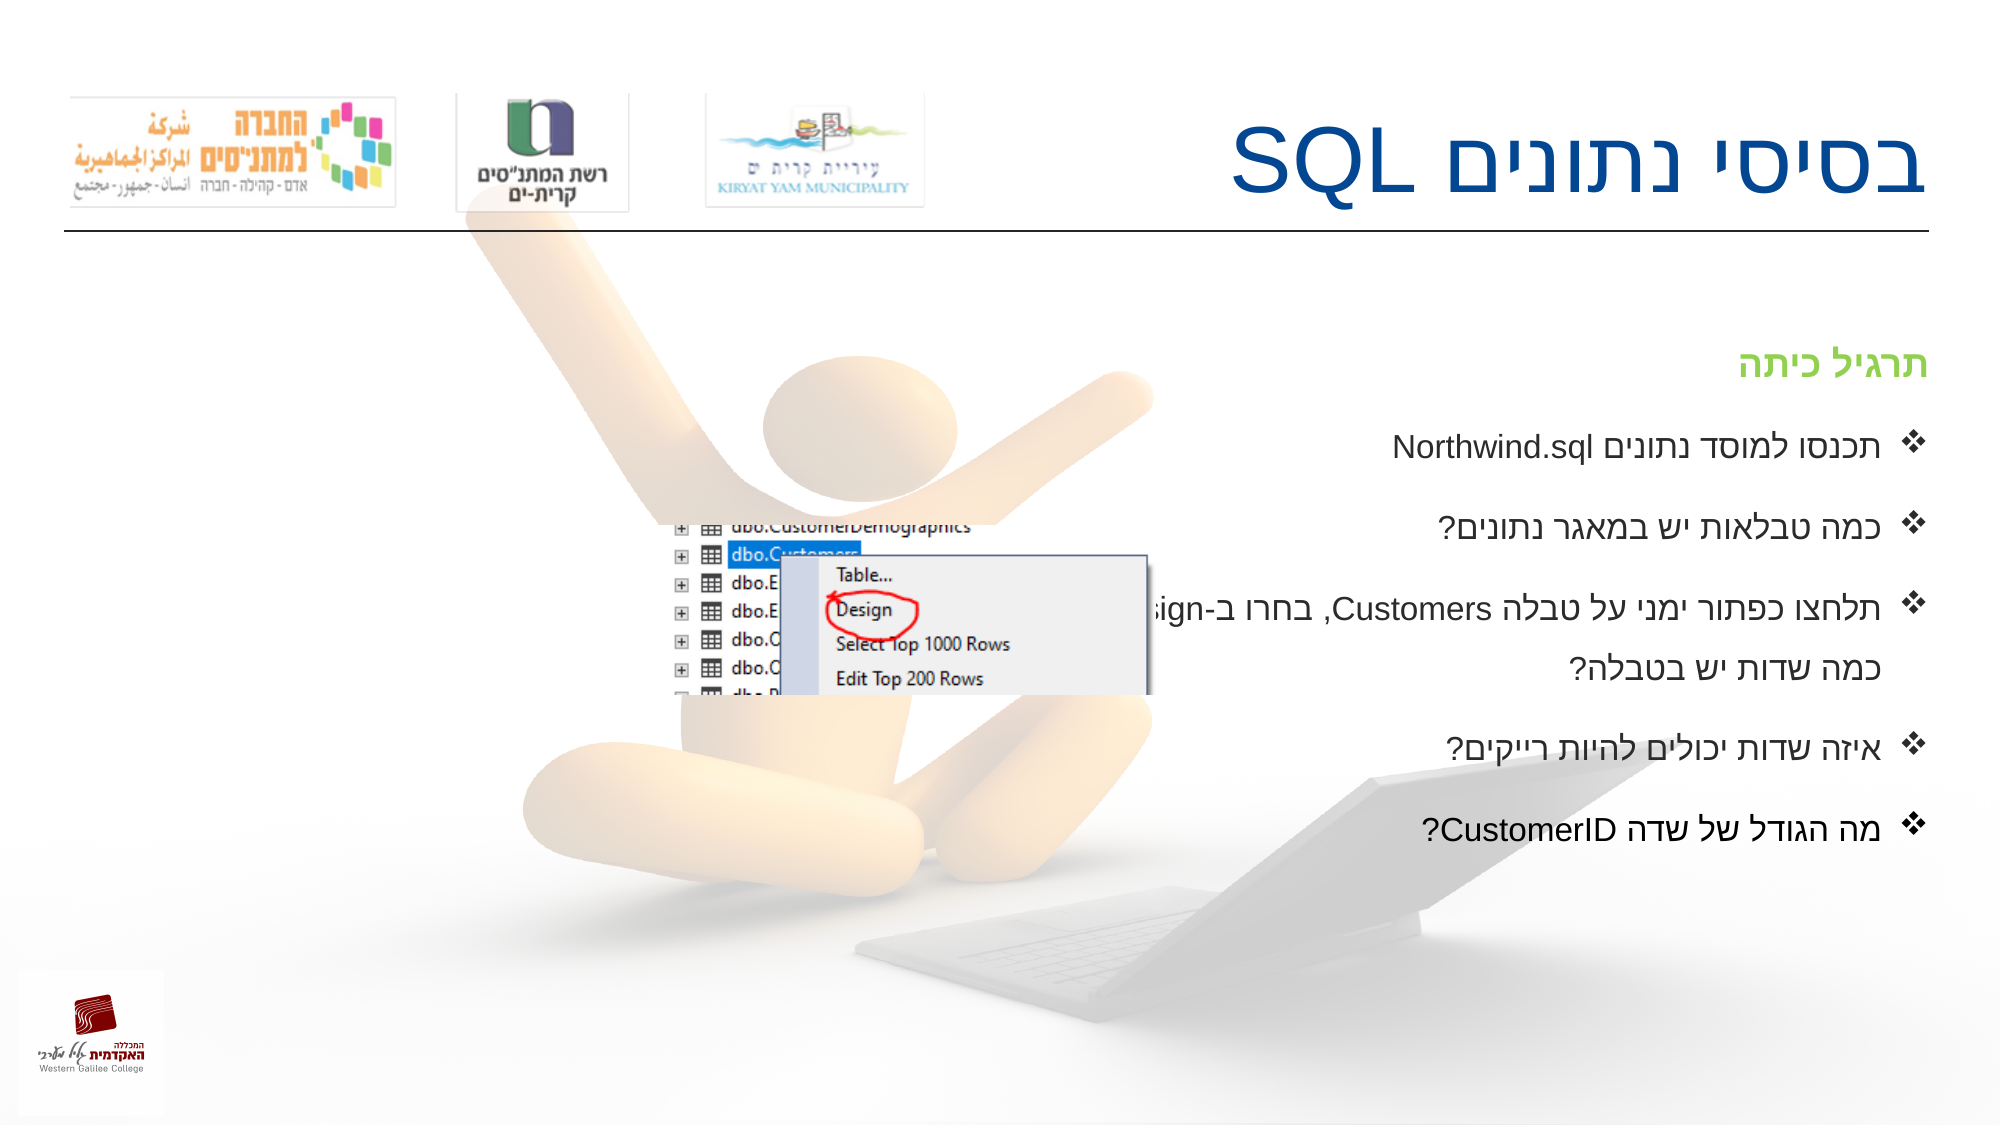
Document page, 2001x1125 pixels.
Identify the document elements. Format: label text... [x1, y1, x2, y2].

list תרגיל כיתה תכנסו למוסד נתונים Northwind.sql כמה טבלאות יש במאגר נתונים? תלחצו כפתור ימני על טבלה Customers, בחרו ב-Design: כמה שדות יש בטבלה? איזה שדות יכולים להיות רייקים? מה הגודל של שדה CustomerID? [979, 309, 1930, 1043]
title בסיסי נתונים SQL [64, 55, 1930, 221]
picture [18, 970, 164, 1116]
picture [70, 93, 925, 213]
picture [653, 525, 1156, 695]
